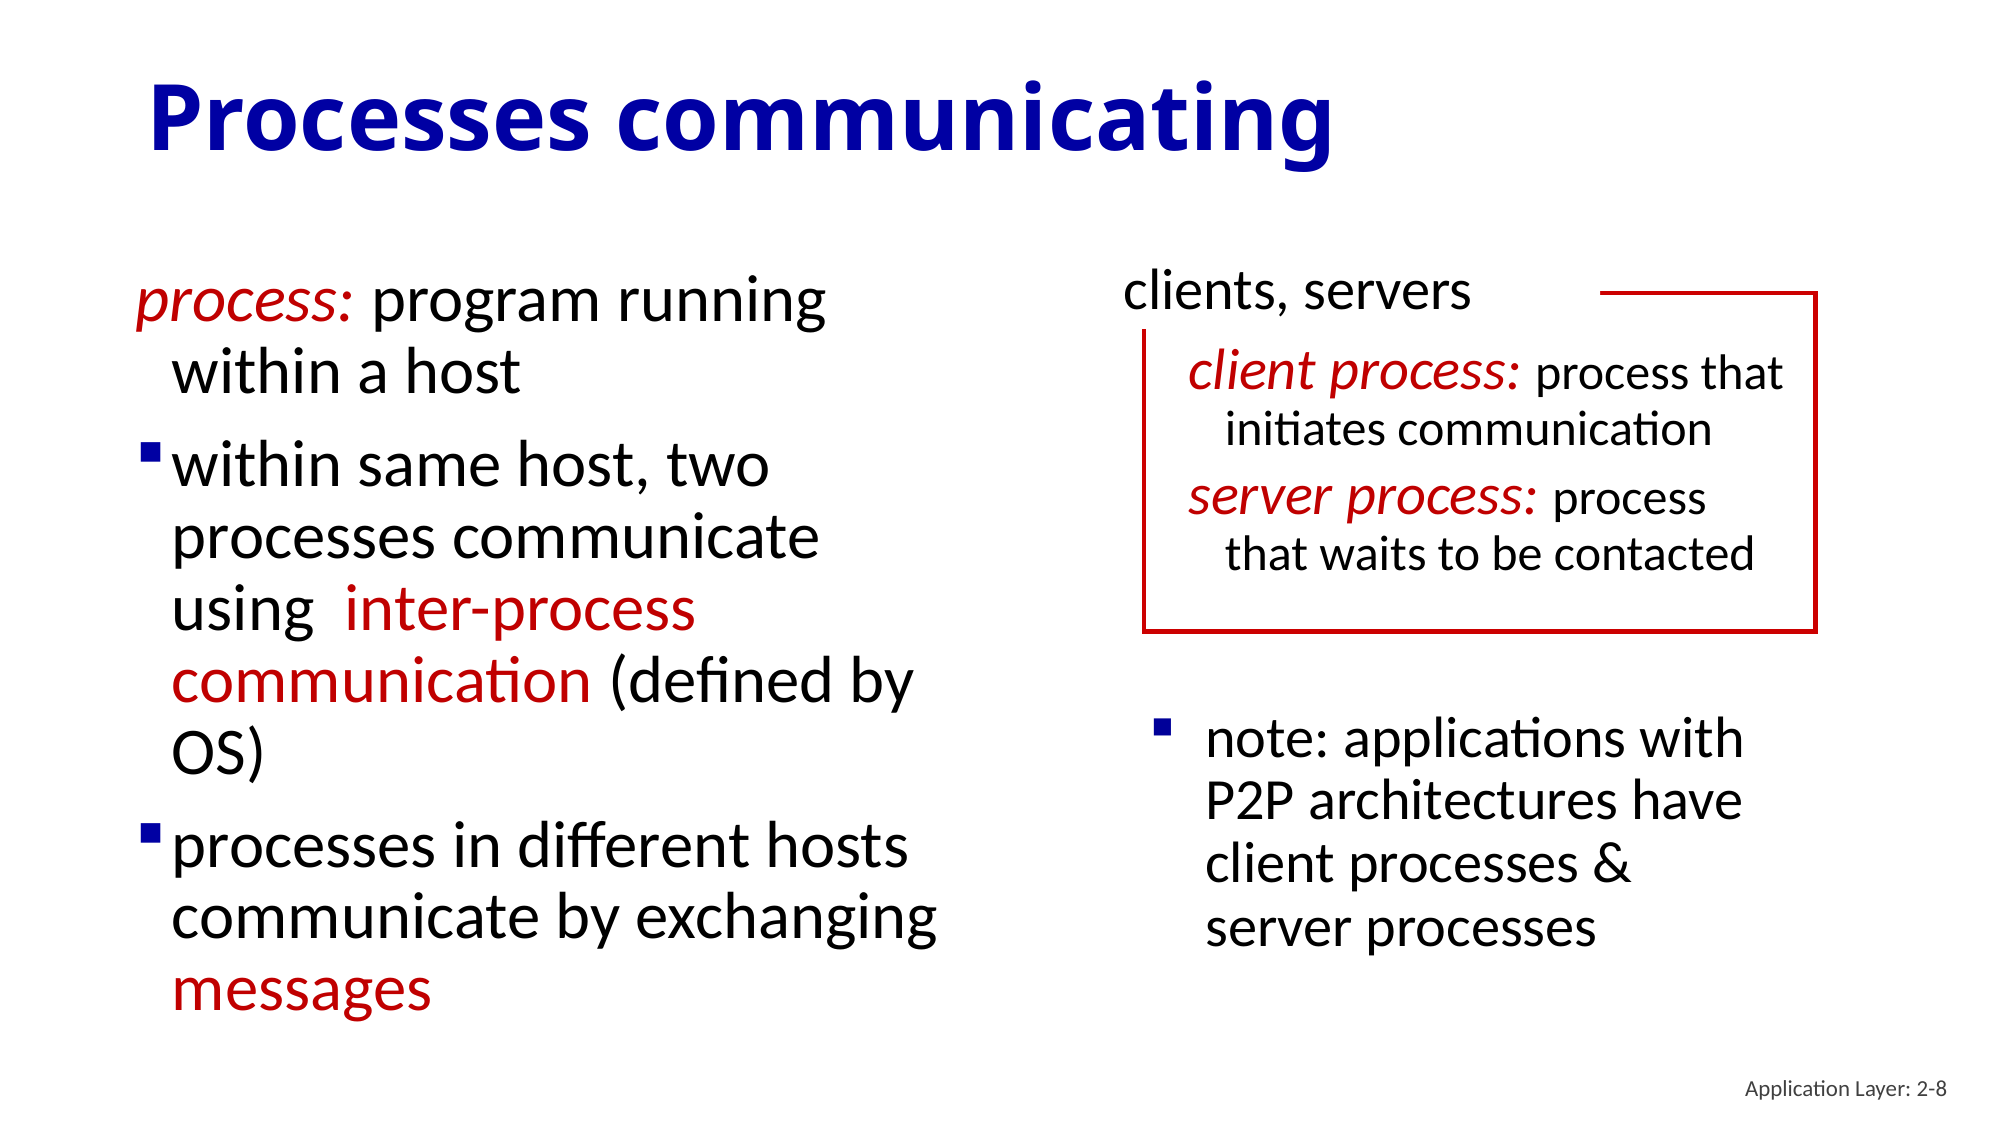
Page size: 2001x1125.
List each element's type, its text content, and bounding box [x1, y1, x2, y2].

text_box note: applications with P2P architectures have client processes & server processes [1134, 699, 1789, 1002]
slide_number Application Layer: 2- [1512, 1056, 1963, 1117]
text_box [1143, 244, 1816, 666]
title Processes communicating [131, 47, 1856, 195]
text_box process: program running within a host within same host, two processes communicate using inter-process communication (defined by OS) processes in different hosts communicate by exchanging messages [99, 256, 971, 971]
